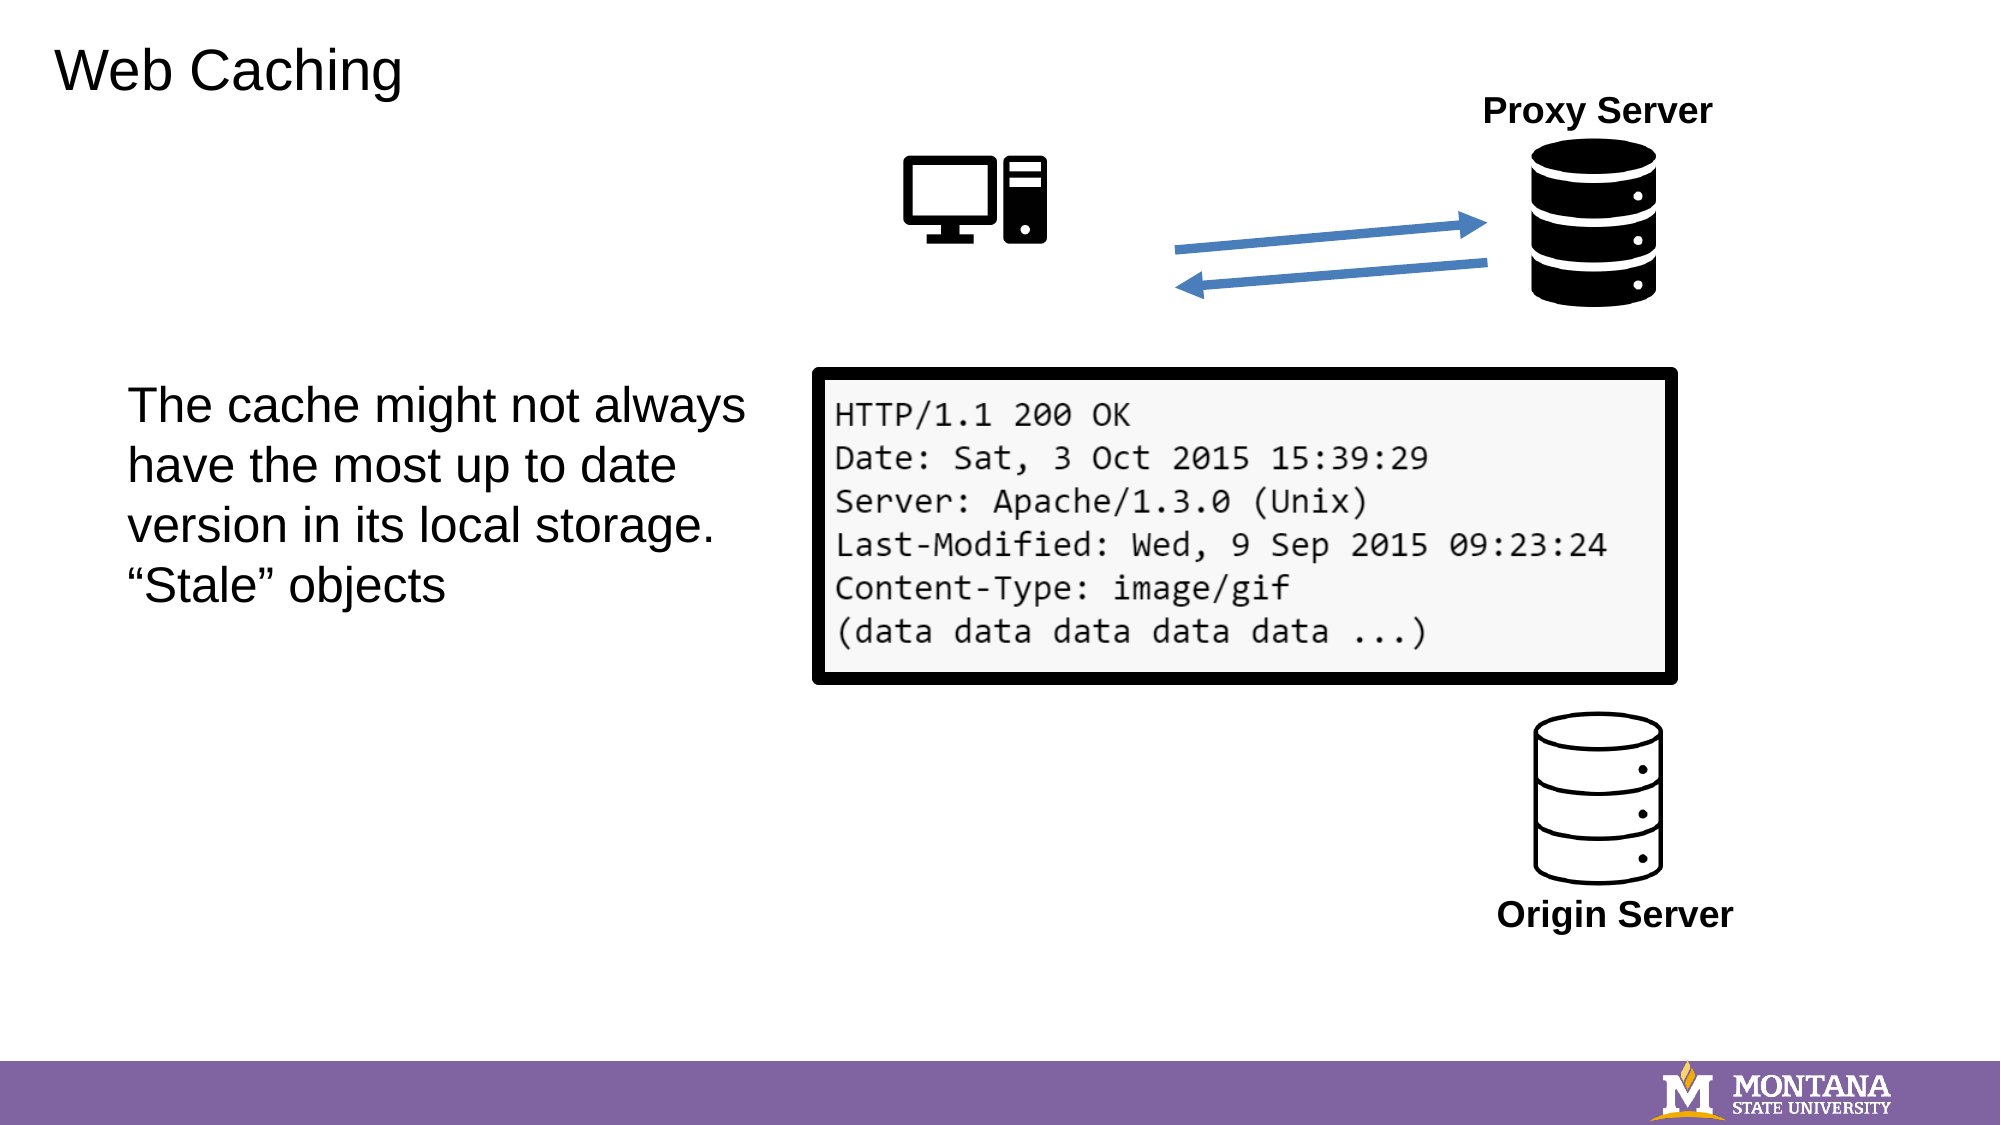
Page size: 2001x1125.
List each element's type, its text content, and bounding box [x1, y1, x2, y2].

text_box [0, 1060, 1647, 1125]
picture [1487, 116, 1701, 330]
picture [1649, 1060, 1892, 1122]
picture [899, 124, 1051, 276]
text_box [1174, 222, 1488, 251]
text_box The cache might not always have the most up to date version in its local storage. “Stale” objects [112, 365, 825, 621]
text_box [1892, 1060, 2000, 1125]
text_box Web Caching [40, 24, 420, 110]
text_box Origin Server [1481, 882, 1750, 943]
text_box Proxy Server [1467, 78, 1729, 139]
picture [824, 379, 1666, 673]
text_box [1174, 262, 1488, 288]
picture [1491, 689, 1705, 903]
